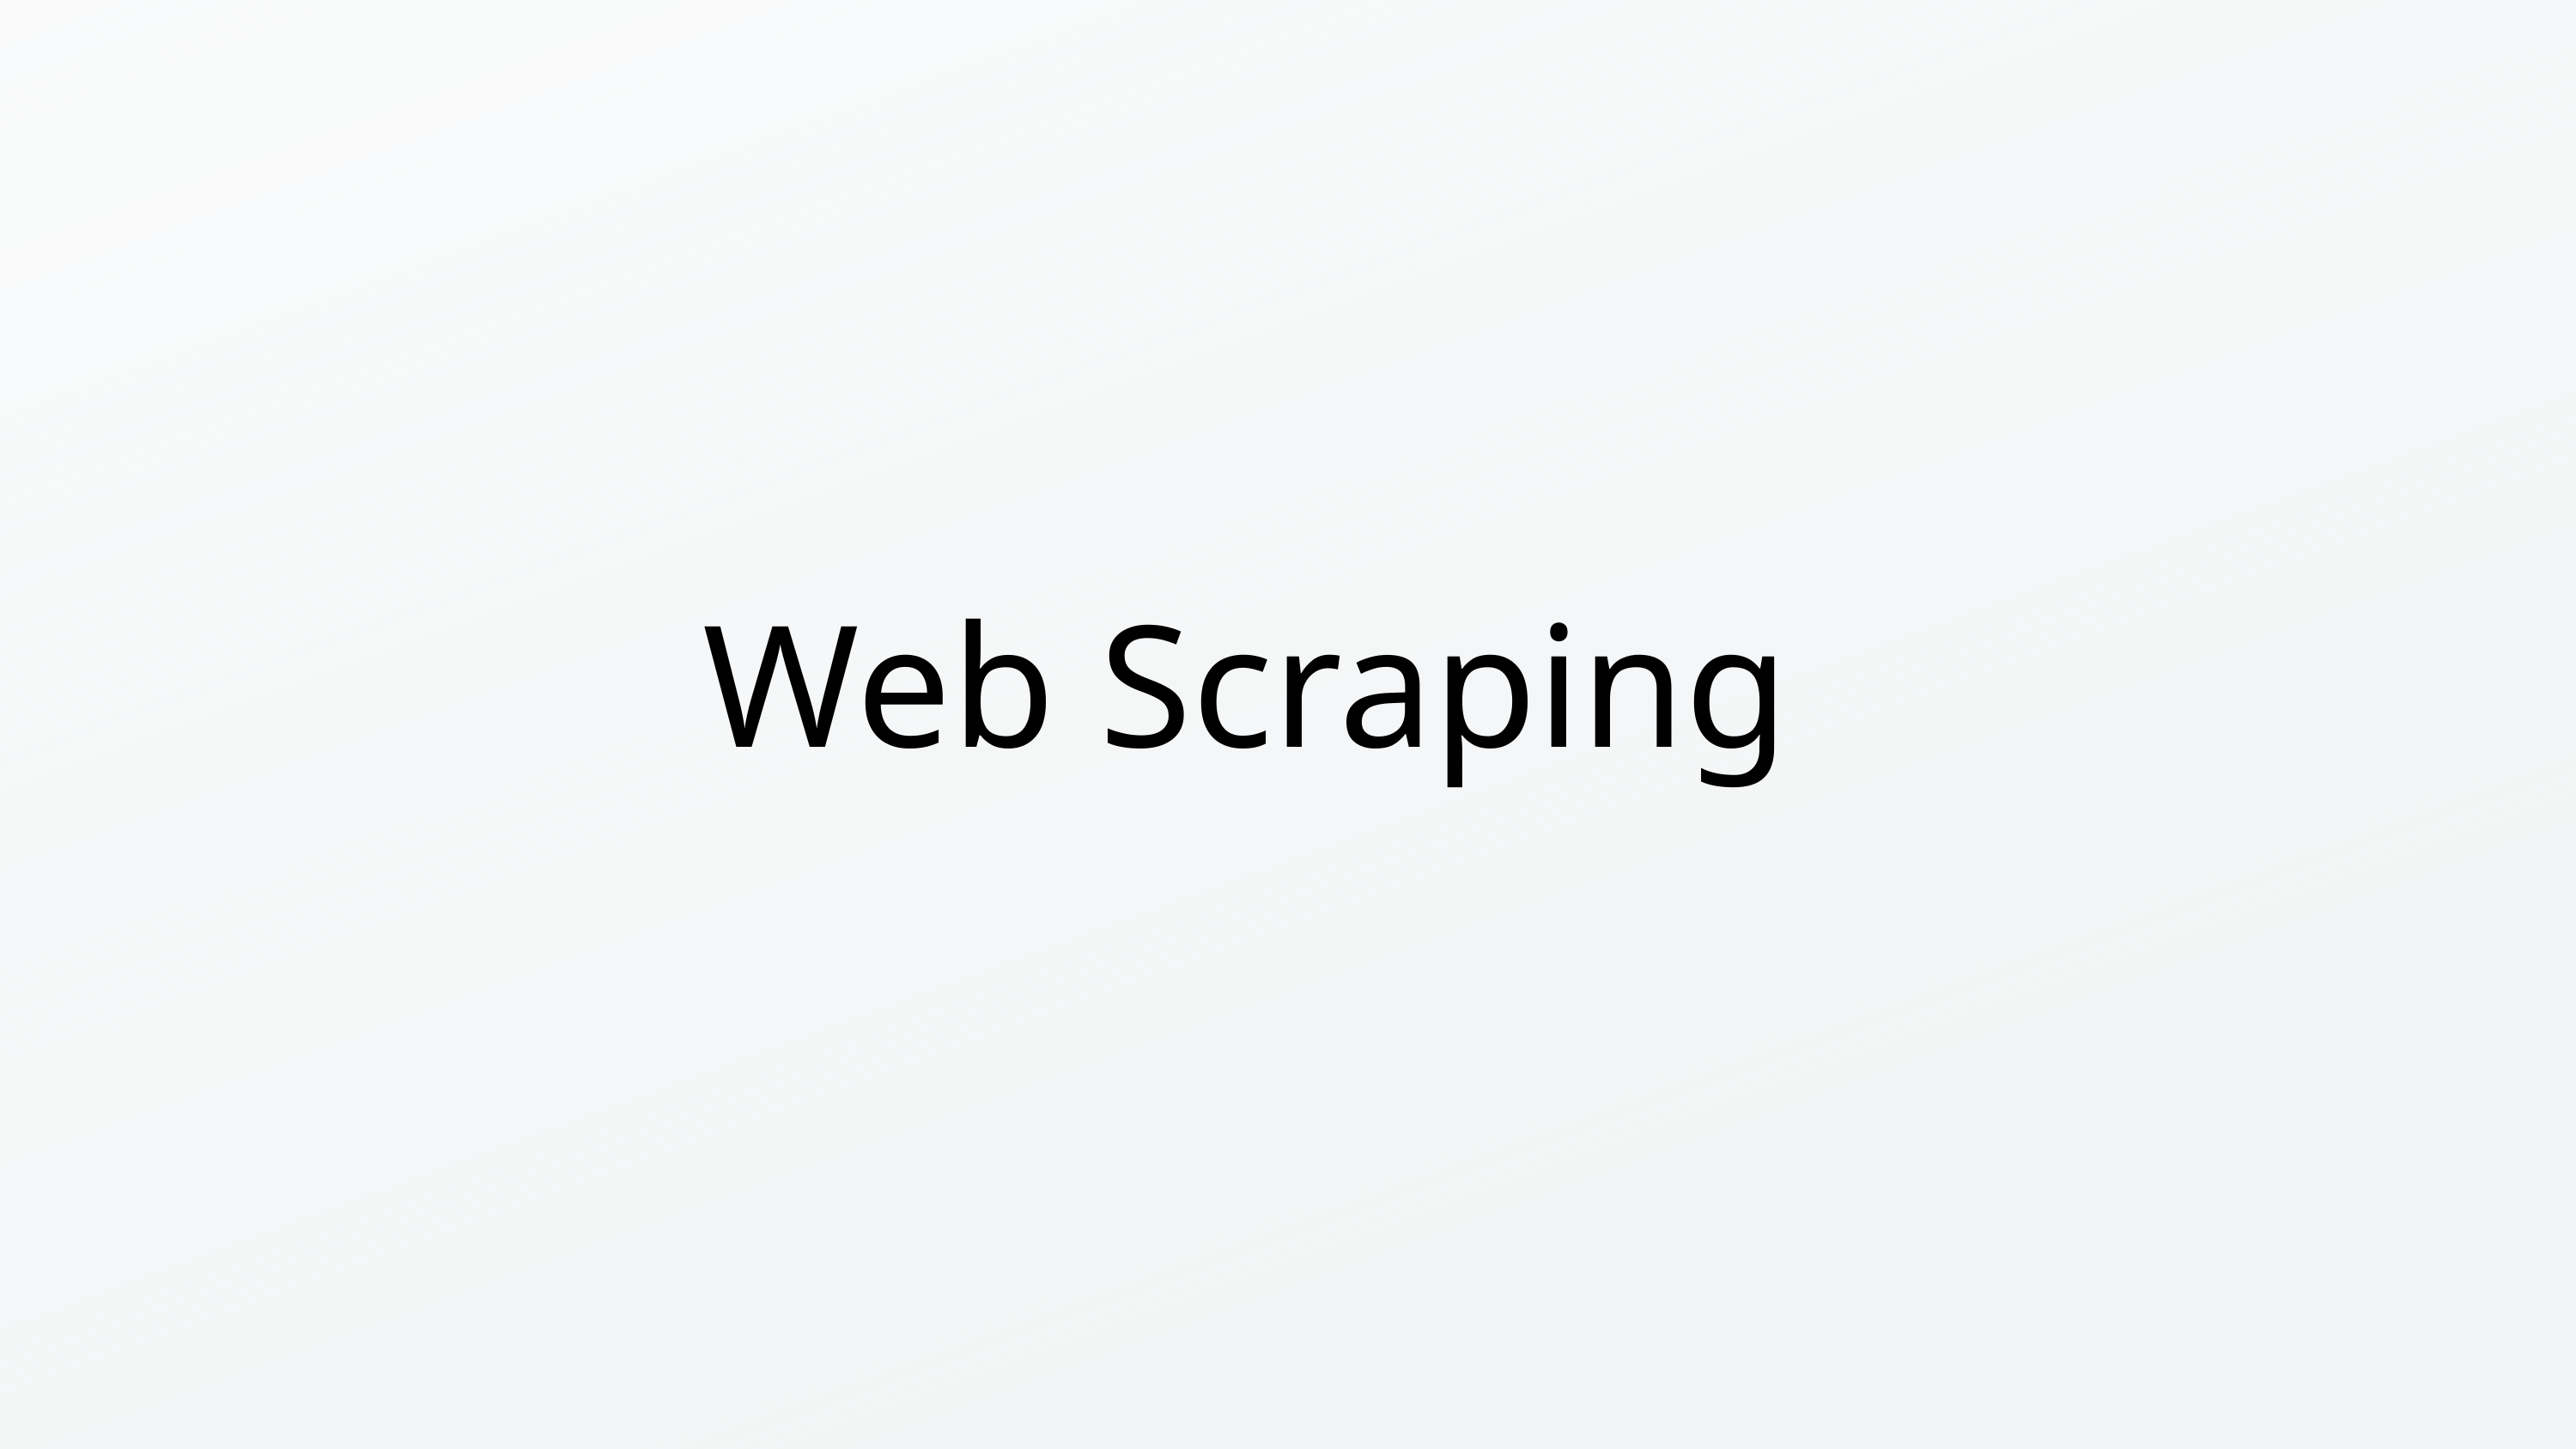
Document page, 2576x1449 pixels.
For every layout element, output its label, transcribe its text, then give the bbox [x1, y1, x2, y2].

text_box [0, 0, 2576, 1449]
text_box Web Scraping [555, 548, 1938, 781]
